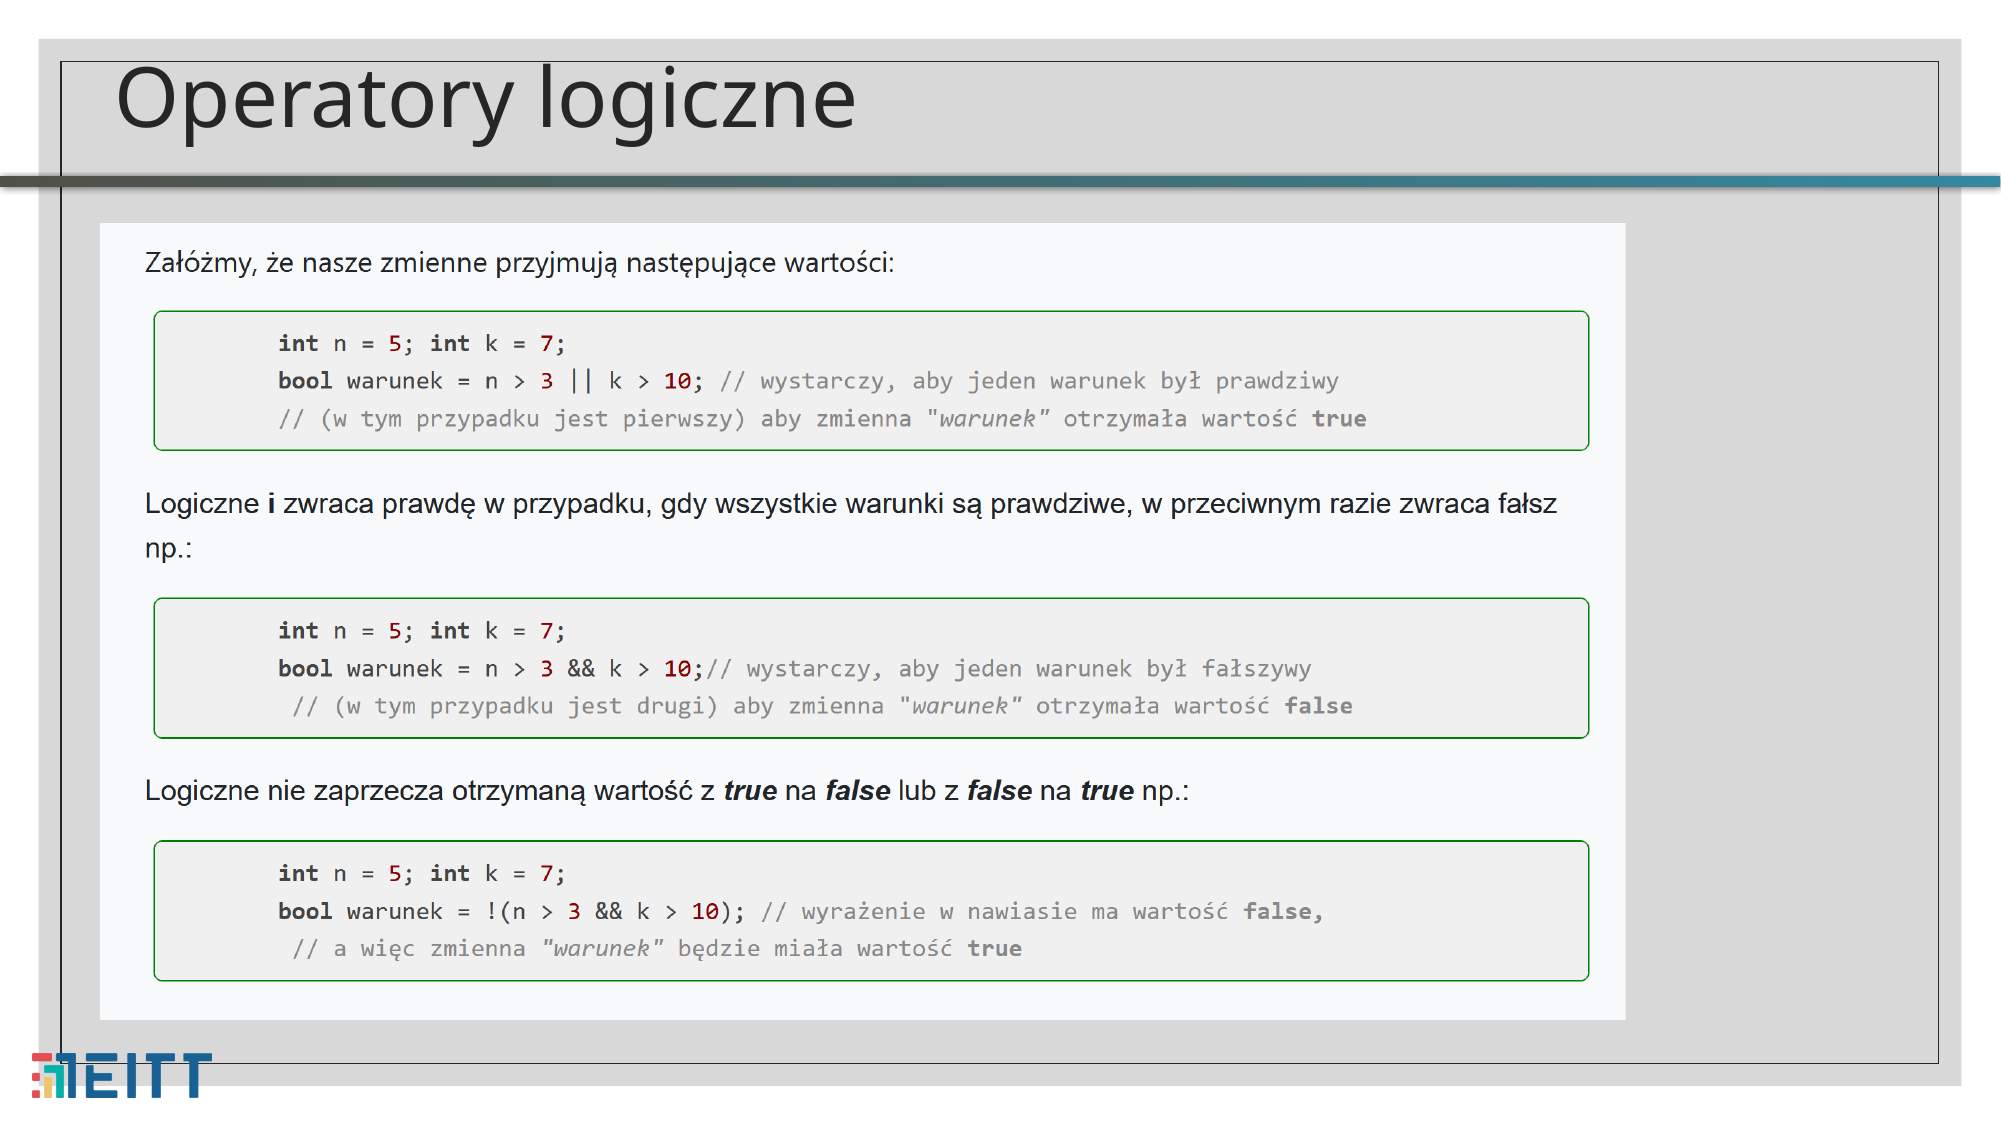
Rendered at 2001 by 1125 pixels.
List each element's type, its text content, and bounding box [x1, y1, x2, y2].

title Operatory logiczne [99, 23, 1900, 177]
picture [99, 223, 1626, 1020]
picture [32, 1053, 212, 1098]
